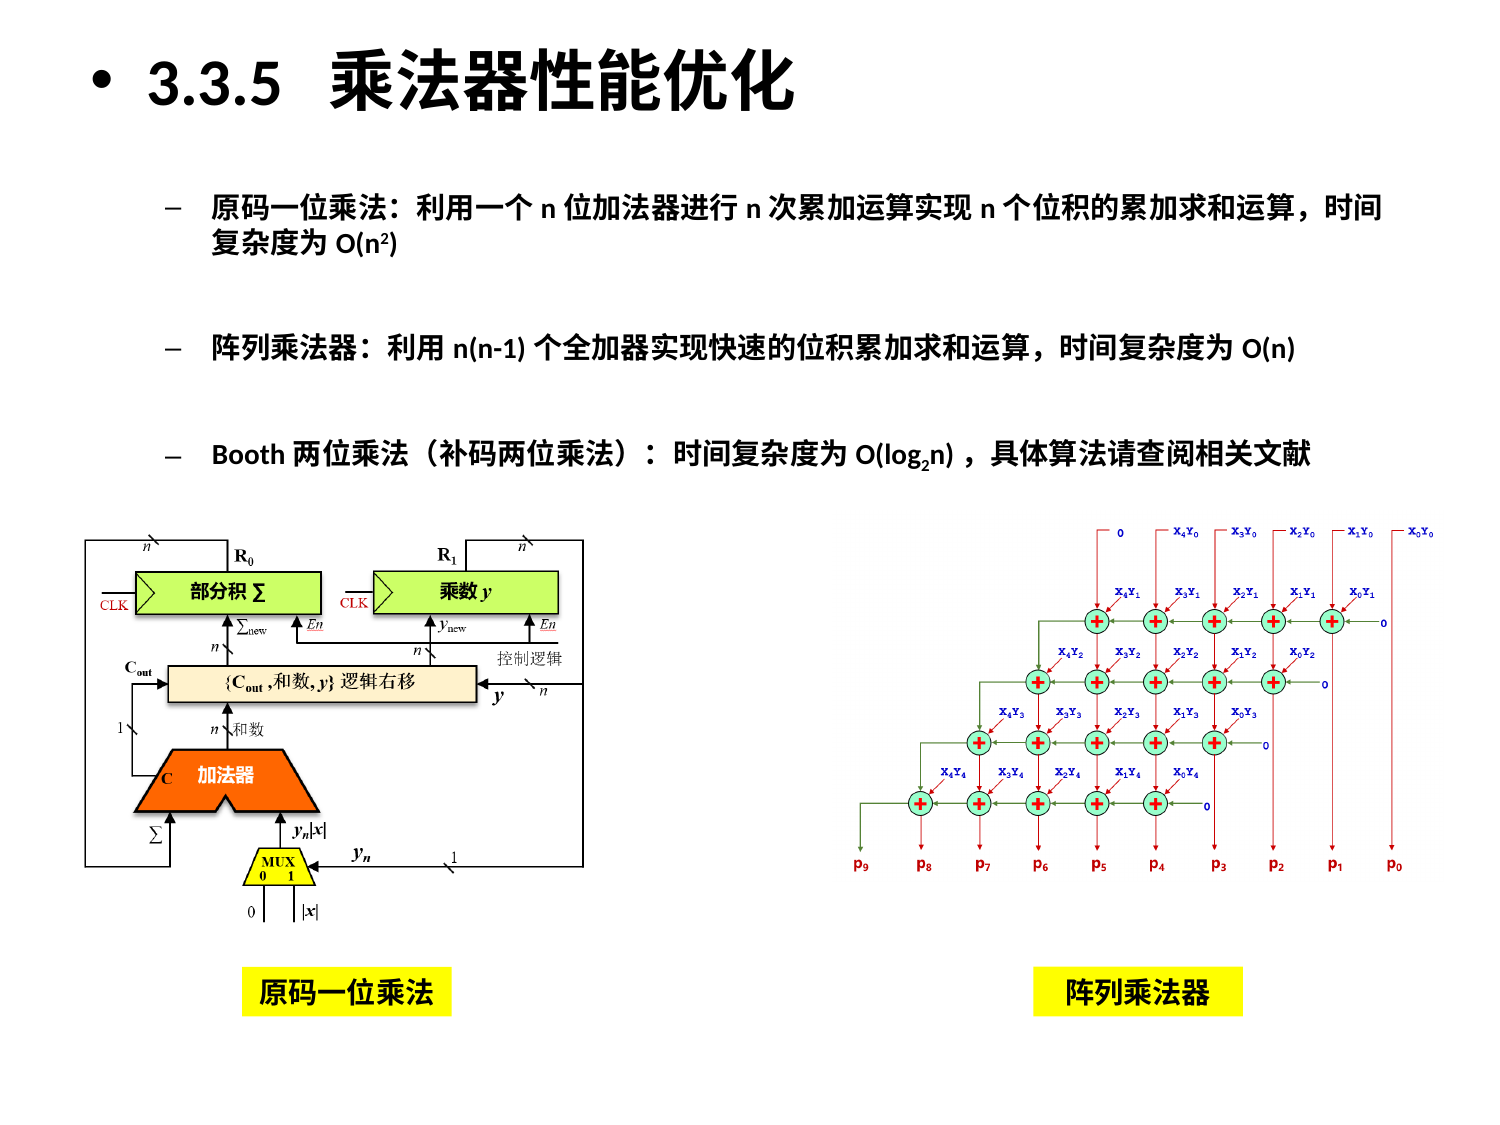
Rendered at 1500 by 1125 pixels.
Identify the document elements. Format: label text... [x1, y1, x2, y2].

list 3.3.5 乘法器性能优化 原码一位乘法：利用一个n位加法器进行n次累加运算实现n个位积的累加求和运算，时间复杂度为O(n2) 阵列乘法器：利用n(n-1)个全加器实现快速的位积累加求和运算，时间复杂度为O(n) Booth两位乘法（补码两位乘法）：时间复杂度为O(log2n)，具体算法请查阅相关文献 [75, 30, 1425, 1024]
text_box 原码一位乘法 [242, 966, 452, 1017]
picture [832, 509, 1444, 882]
text_box 阵列乘法器 [1033, 966, 1243, 1017]
picture [56, 498, 597, 931]
